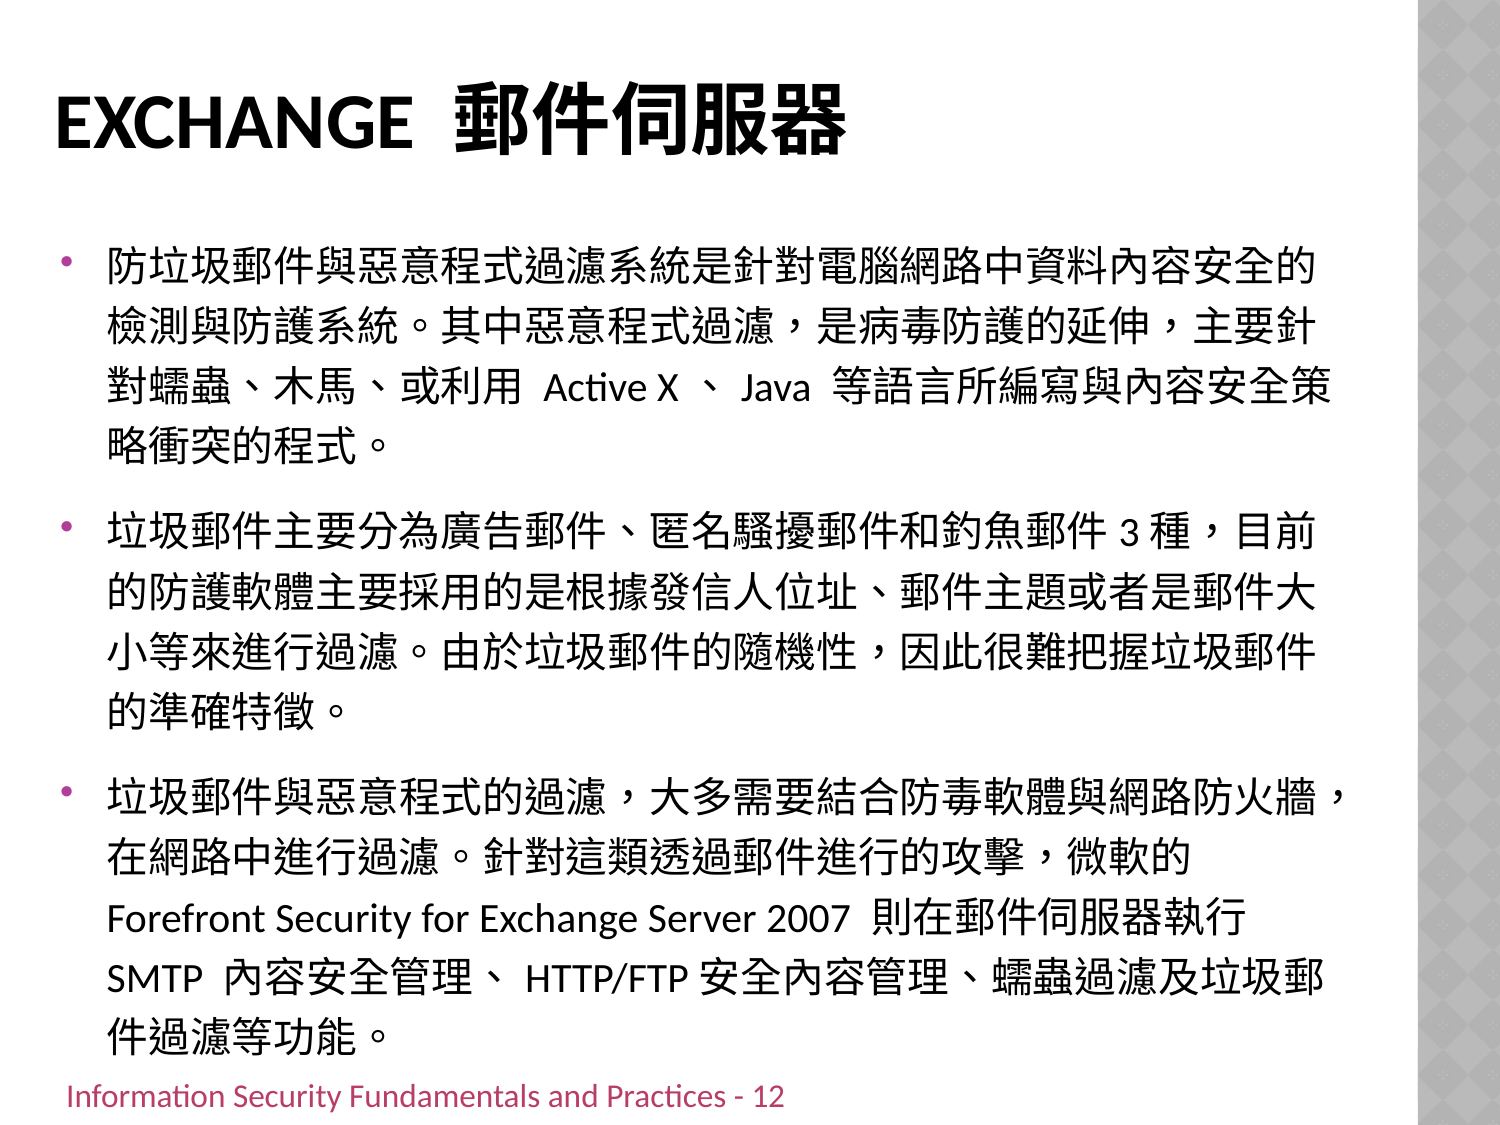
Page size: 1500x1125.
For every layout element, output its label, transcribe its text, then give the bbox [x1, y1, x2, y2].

list 防垃圾郵件與惡意程式過濾系統是針對電腦網路中資料內容安全的檢測與防護系統。其中惡意程式過濾，是病毒防護的延伸，主要針對蠕蟲、木馬、或利用 Active X、Java 等語言所編寫與內容安全策略衝突的程式。 垃圾郵件主要分為廣告郵件、匿名騷擾郵件和釣魚郵件3種，目前的防護軟體主要採用的是根據發信人位址、郵件主題或者是郵件大小等來進行過濾。由於垃圾郵件的隨機性，因此很難把握垃圾郵件的準確特徵。 垃圾郵件與惡意程式的過濾，大多需要結合防毒軟體與網路防火牆，在網路中進行過濾。針對這類透過郵件進行的攻擊，微軟的 Forefront Security for Exchange Server 2007 則在郵件伺服器執行SMTP 內容安全管理、HTTP/FTP安全內容管理、蠕蟲過濾及垃圾郵件過濾等功能。 [46, 222, 1353, 1125]
title Exchange 郵件伺服器 [46, 52, 1395, 164]
